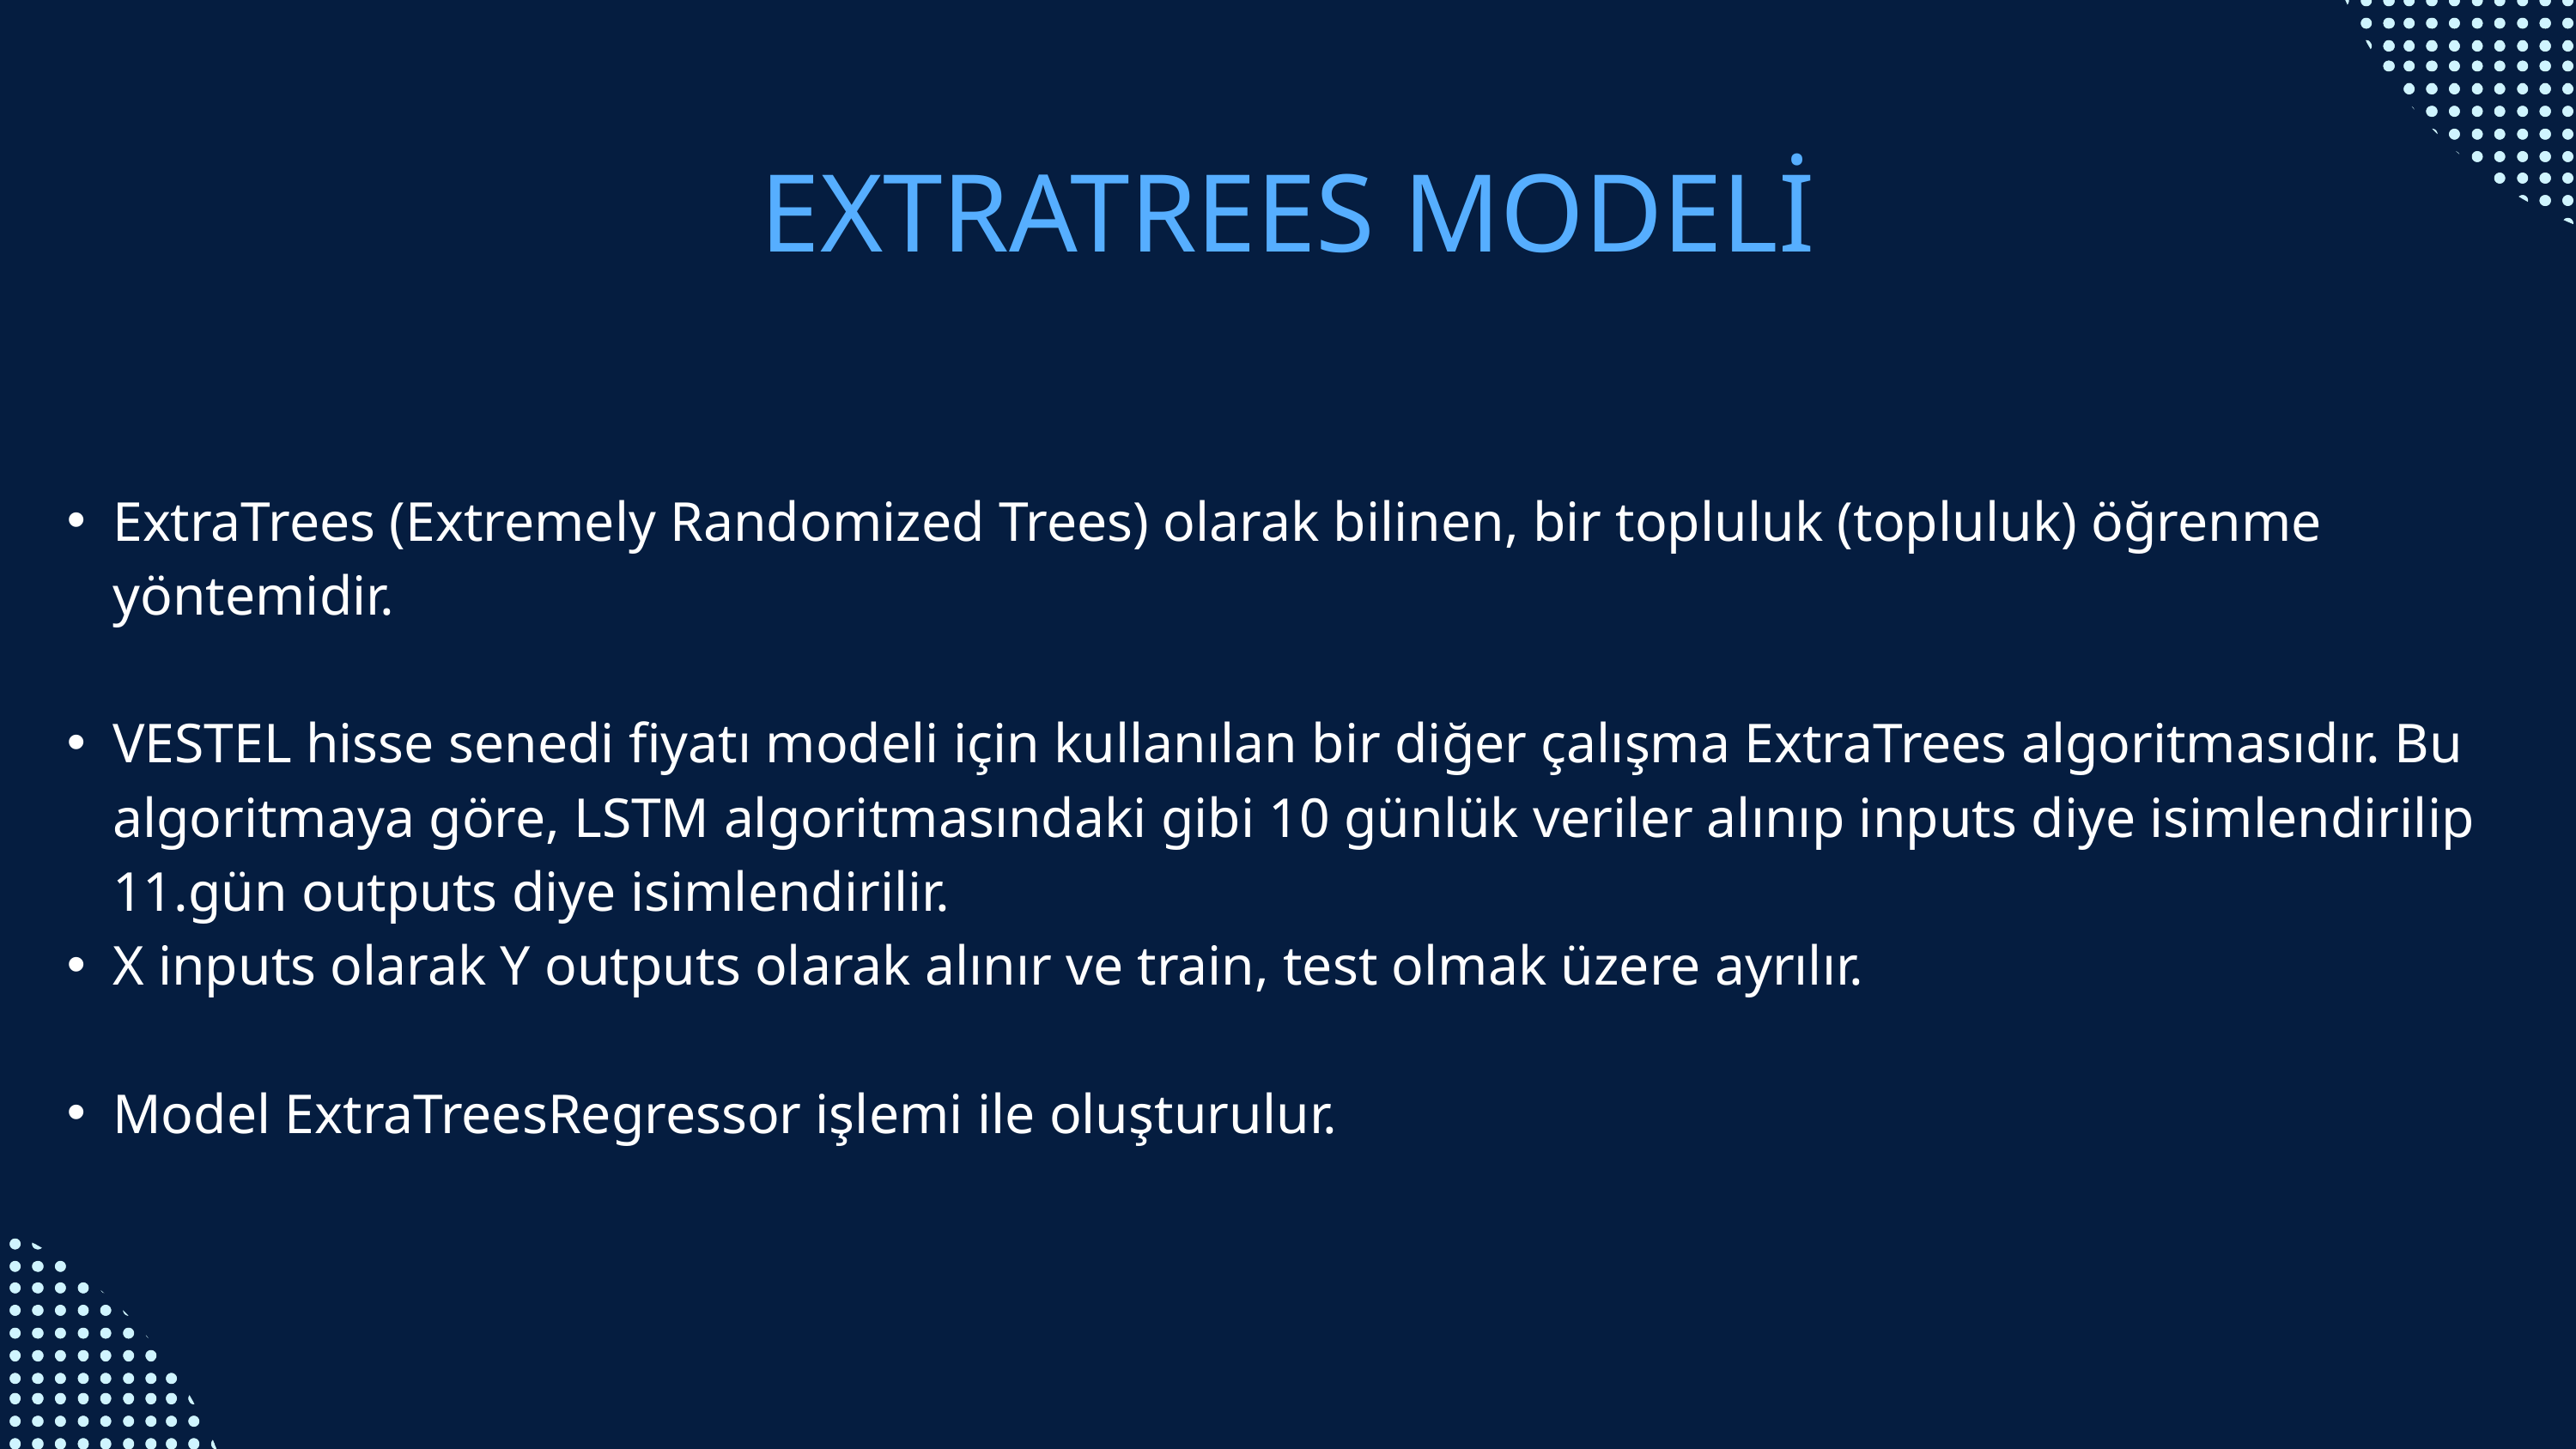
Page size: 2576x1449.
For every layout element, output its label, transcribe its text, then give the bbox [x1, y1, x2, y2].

text_box ExtraTrees (Extremely Randomized Trees) olarak bilinen, bir topluluk (topluluk) öğrenme yöntemidir. VESTEL hisse senedi fiyatı modeli için kullanılan bir diğer çalışma ExtraTrees algoritmasıdır. Bu algoritmaya göre, LSTM algoritmasındaki gibi 10 günlük veriler alınıp inputs diye isimlendirilip 11.gün outputs diye isimlendirilir. X inputs olarak Y outputs olarak alınır ve train, test olmak üzere ayrılır. Model ExtraTreesRegressor işlemi ile oluşturulur. [21, 477, 2576, 1293]
text_box [2315, 0, 2576, 252]
text_box [0, 1192, 246, 1449]
text_box EXTRATREES MODELİ [446, 144, 2130, 274]
